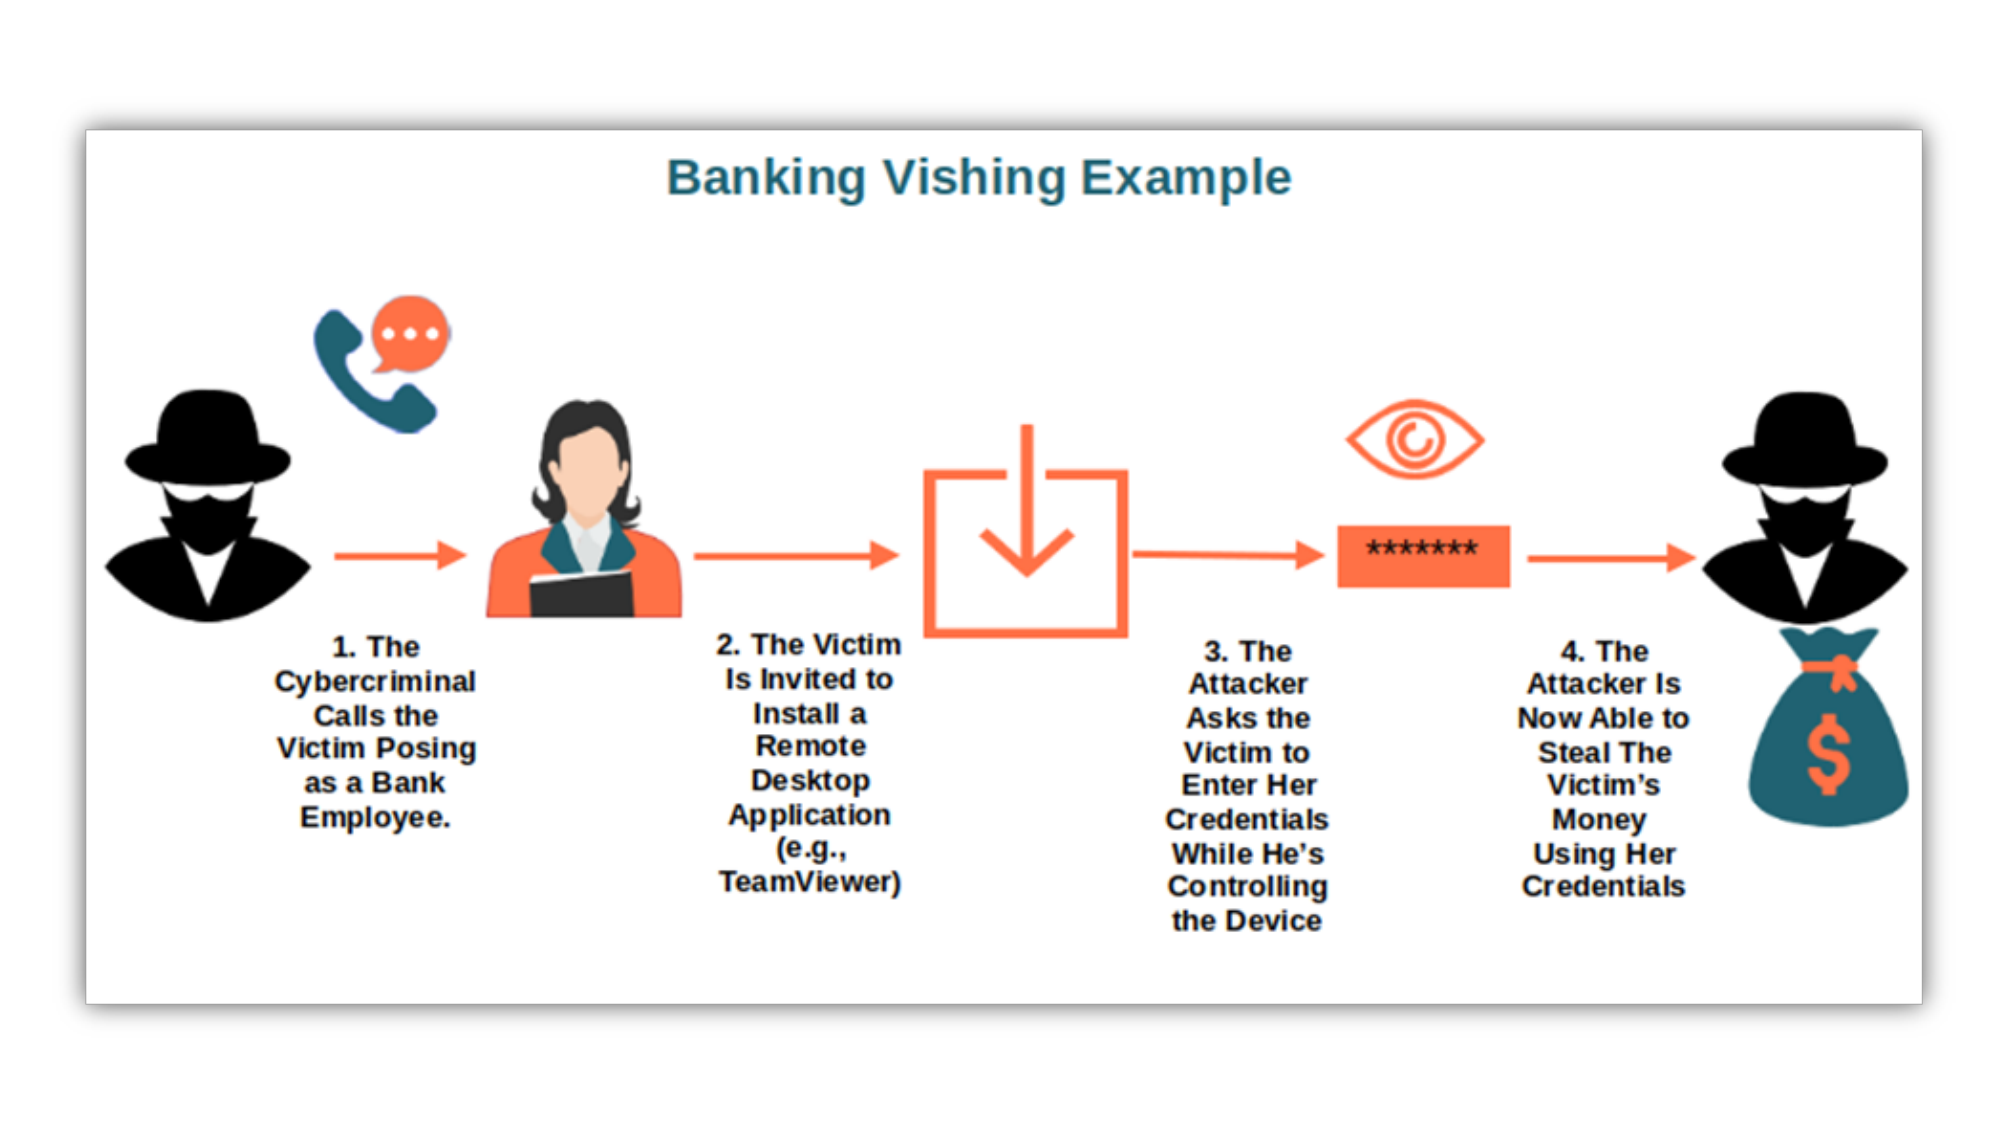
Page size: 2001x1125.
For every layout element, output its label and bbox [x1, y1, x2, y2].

picture [48, 92, 1961, 1043]
